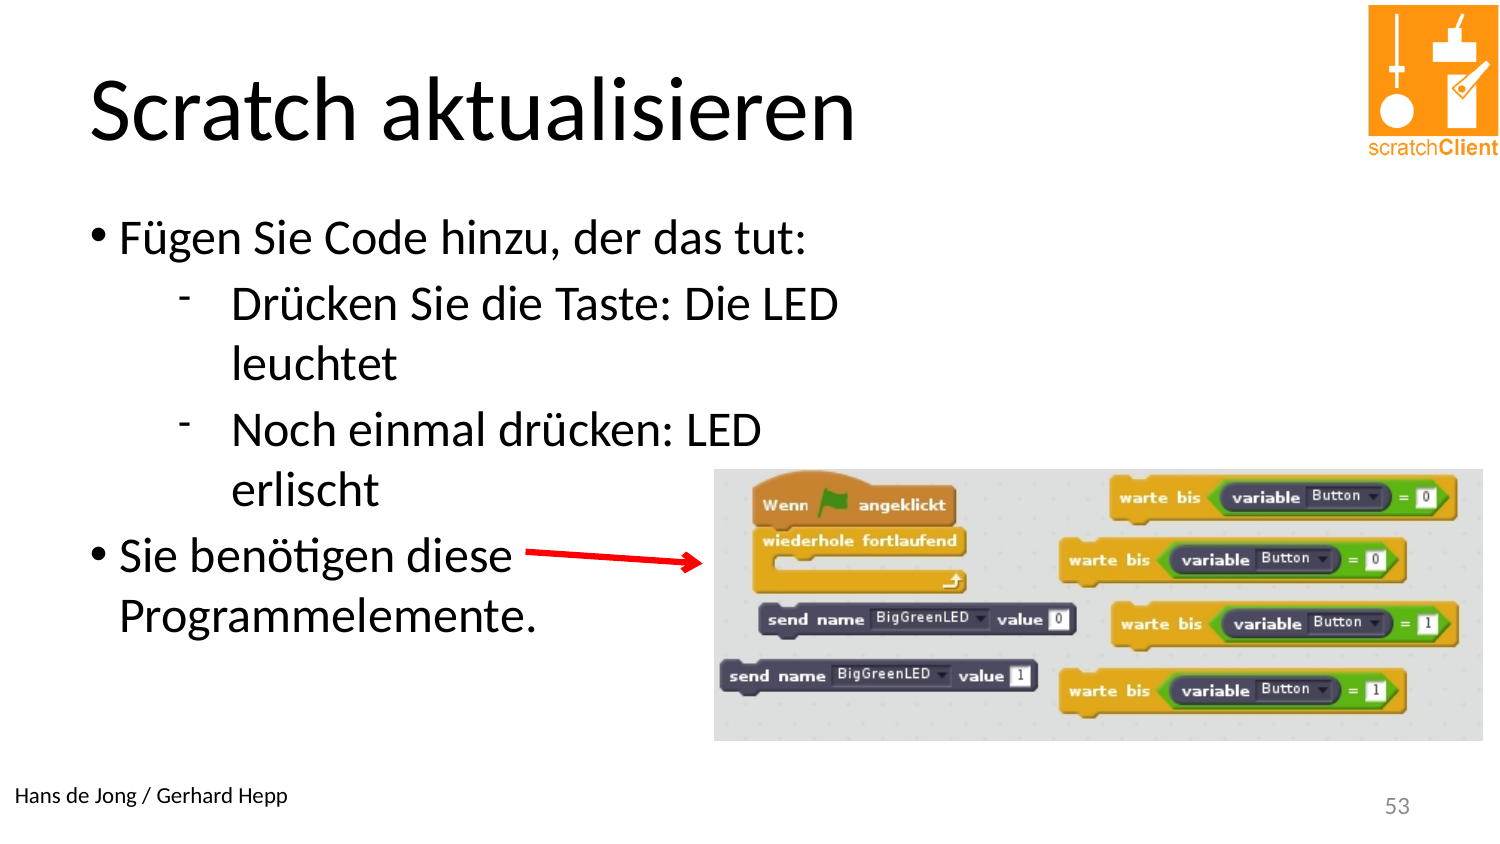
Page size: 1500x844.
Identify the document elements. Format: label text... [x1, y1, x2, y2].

text_box 53 [1340, 781, 1425, 827]
picture [1366, 5, 1500, 160]
text_box Scratch aktualisieren [75, 33, 1425, 175]
text_box Fügen Sie Code hinzu, der das tut: Drücken Sie die Taste: Die LED leuchtet Noch einmal drücken: LED erlischt Sie benötigen diese Programmelemente. [74, 196, 857, 754]
text_box [525, 551, 703, 570]
picture [714, 468, 1483, 742]
